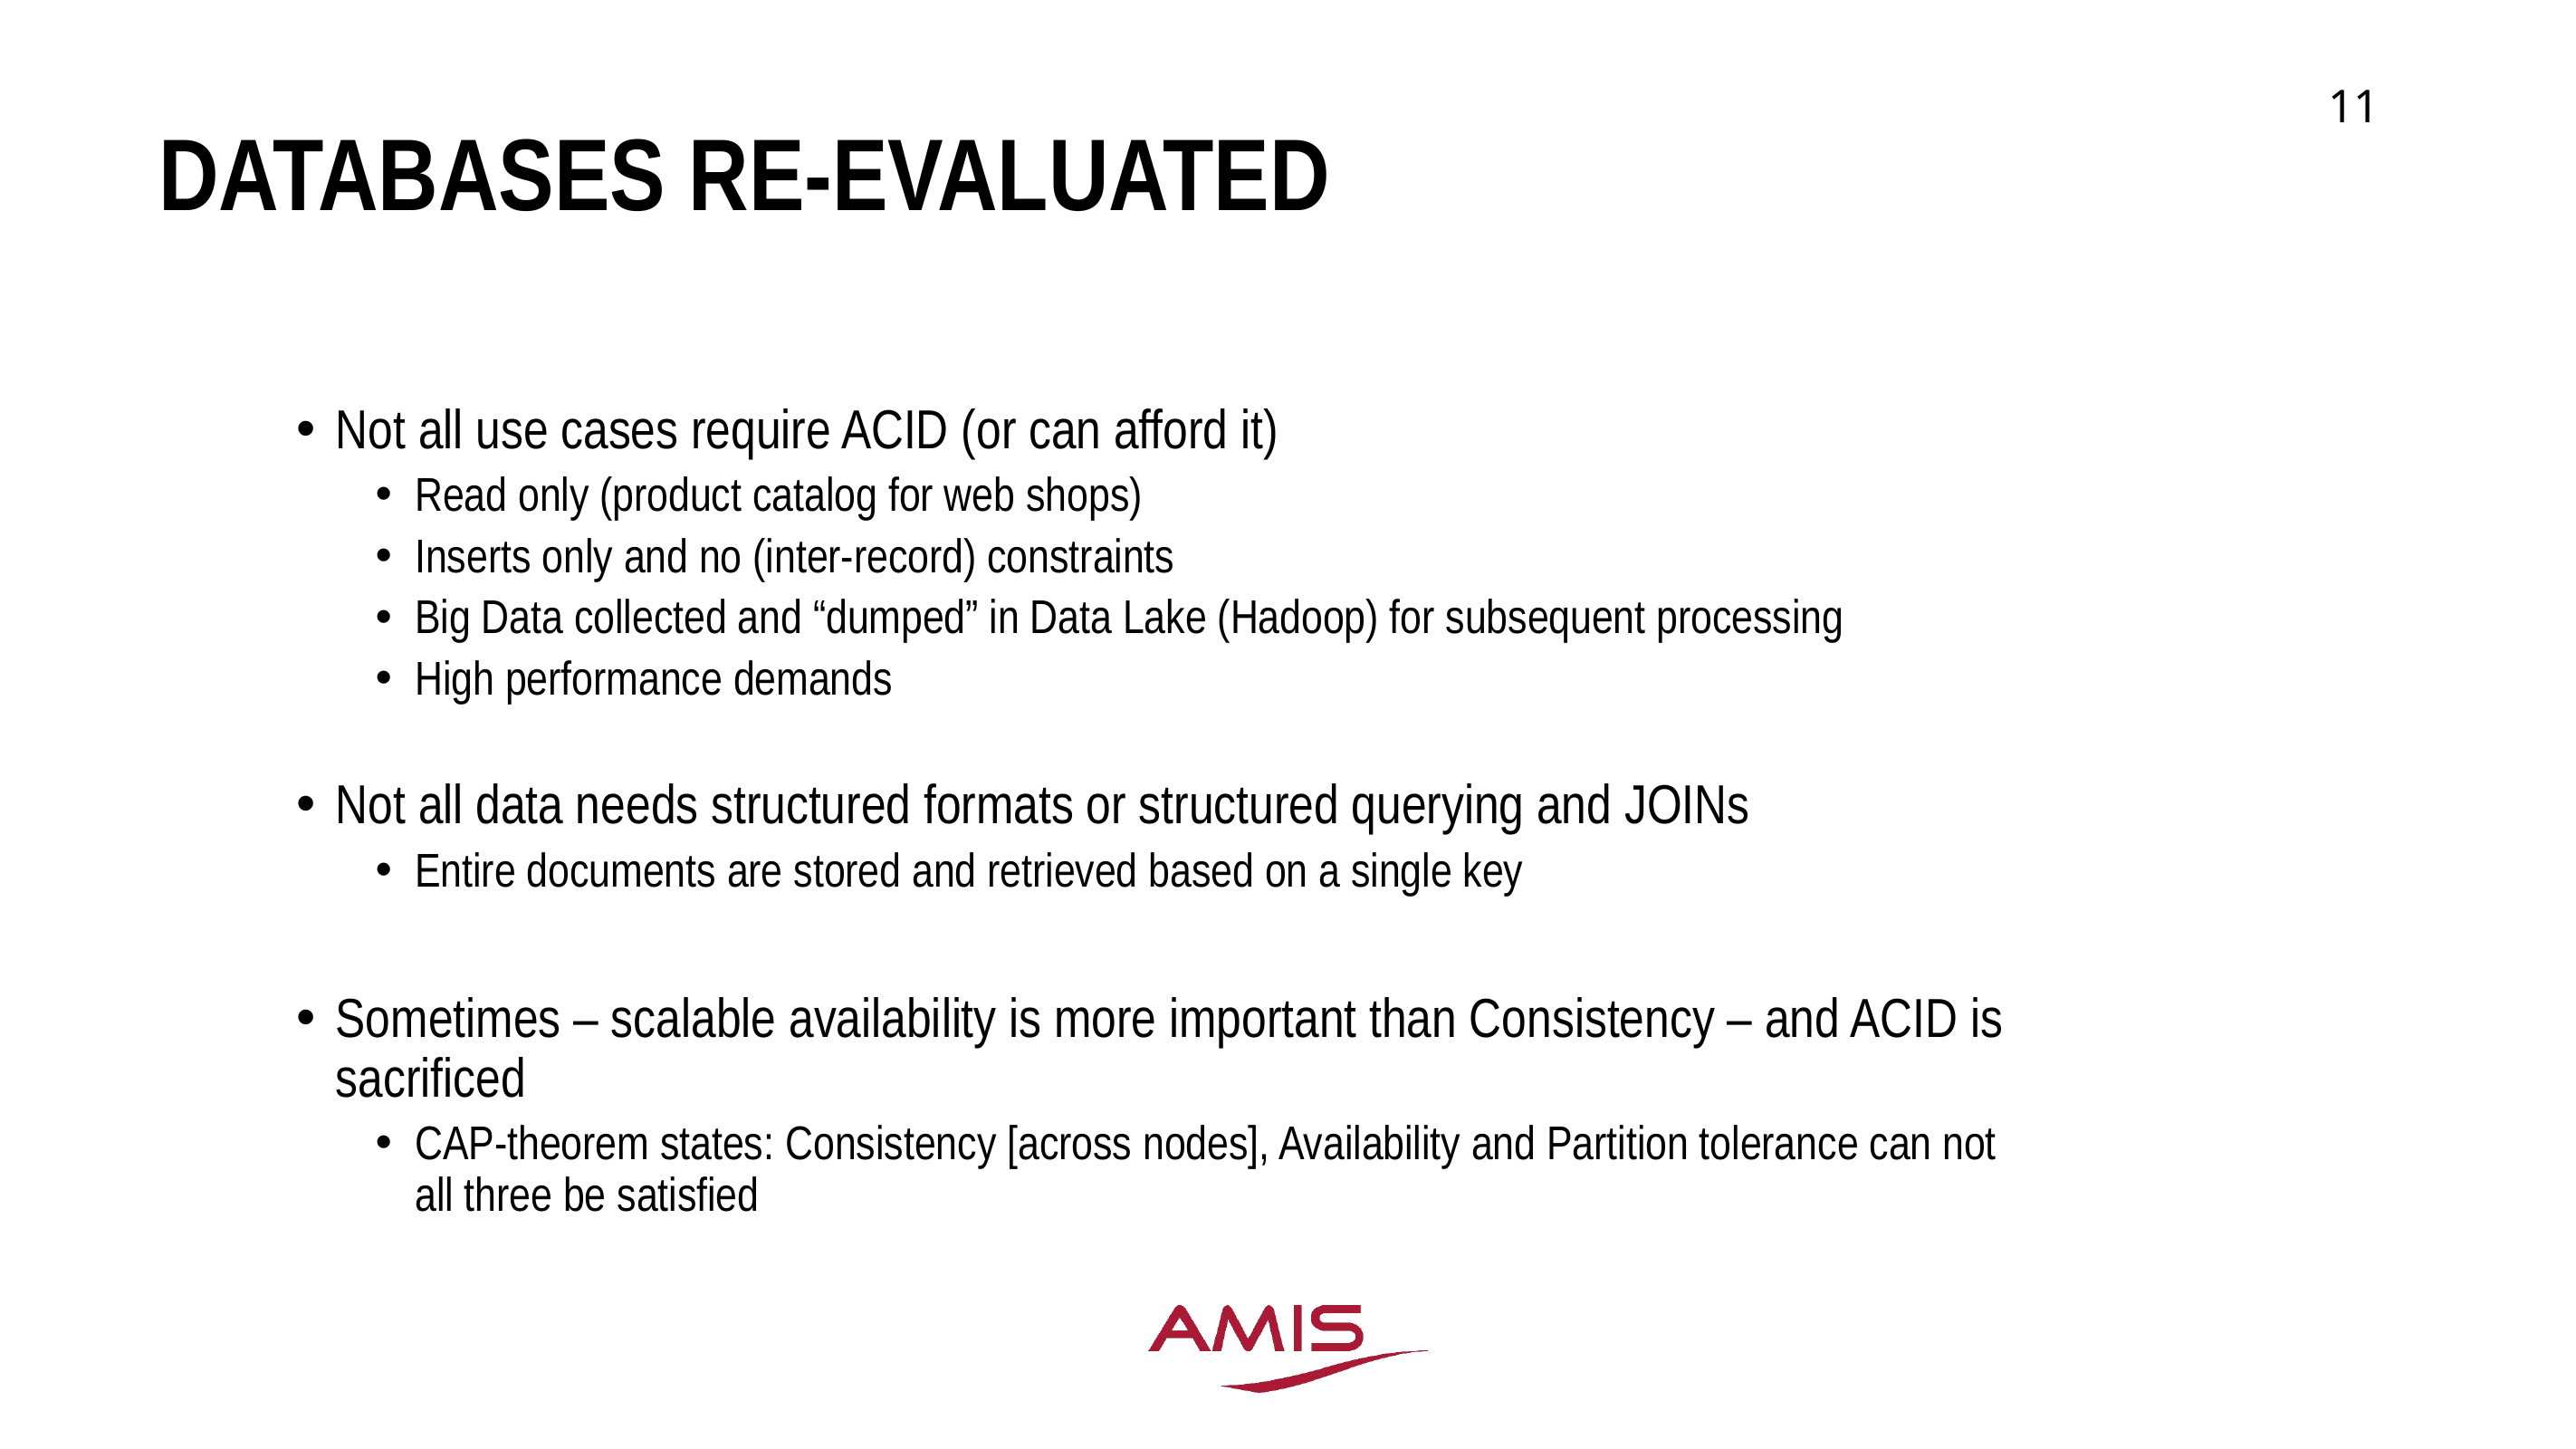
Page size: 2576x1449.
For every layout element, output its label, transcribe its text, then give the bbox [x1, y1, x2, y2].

list Not all use cases require ACID (or can afford it) Read only (product catalog for web shops) Inserts only and no (inter-record) constraints Big Data collected and “dumped” in Data Lake (Hadoop) for subsequent processing High performance demands Not all data needs structured formats or structured querying and JOINs Entire documents are stored and retrieved based on a single key Sometimes – scalable availability is more important than Consistency – and ACID is sacrificed CAP-theorem states: Consistency [across nodes], Availability and Partition tolerance can not all three be satisfied [282, 394, 2059, 1237]
picture [1148, 1305, 1428, 1393]
slide_number 11 [2314, 70, 2576, 178]
title Databases re-evaluated [145, 125, 2059, 326]
